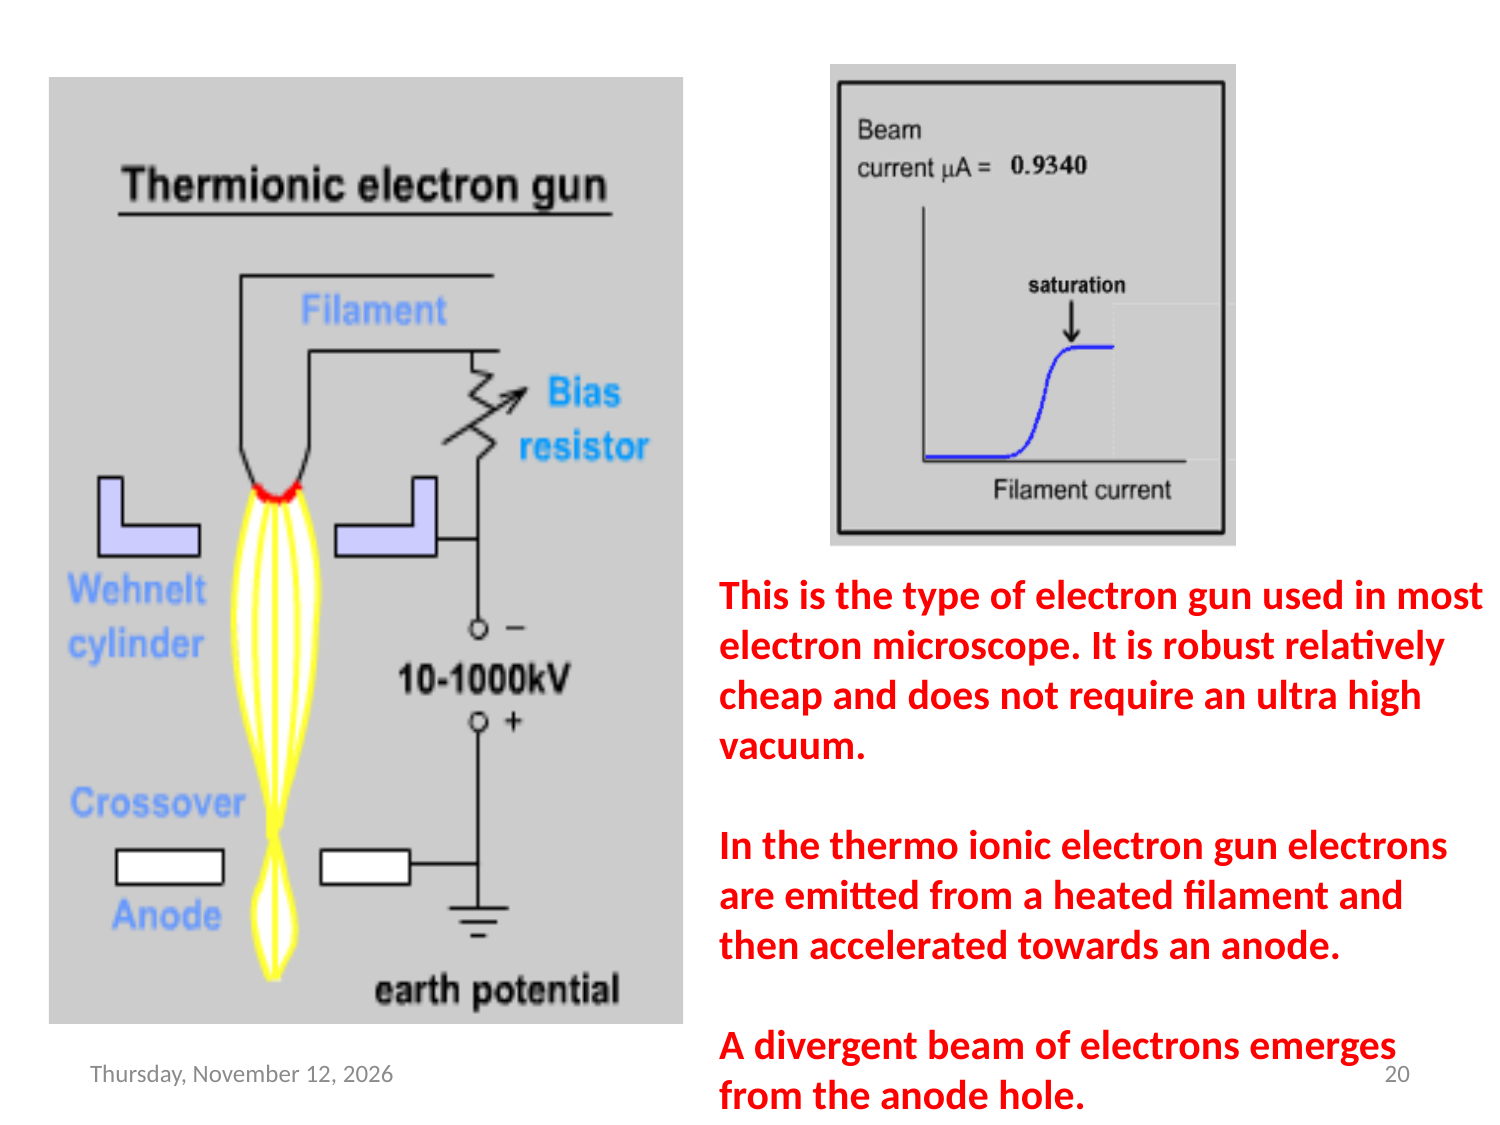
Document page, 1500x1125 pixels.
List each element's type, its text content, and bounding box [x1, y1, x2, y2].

picture [48, 76, 684, 1024]
text_box This is the type of electron gun used in most electron microscope. It is robust relatively cheap and does not require an ultra high vacuum. In the thermo ionic electron gun electrons are emitted from a heated filament and then accelerated towards an anode. A divergent beam of electrons emerges from the anode hole. [704, 559, 1500, 1125]
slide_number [75, 1042, 425, 1103]
picture [830, 64, 1237, 551]
